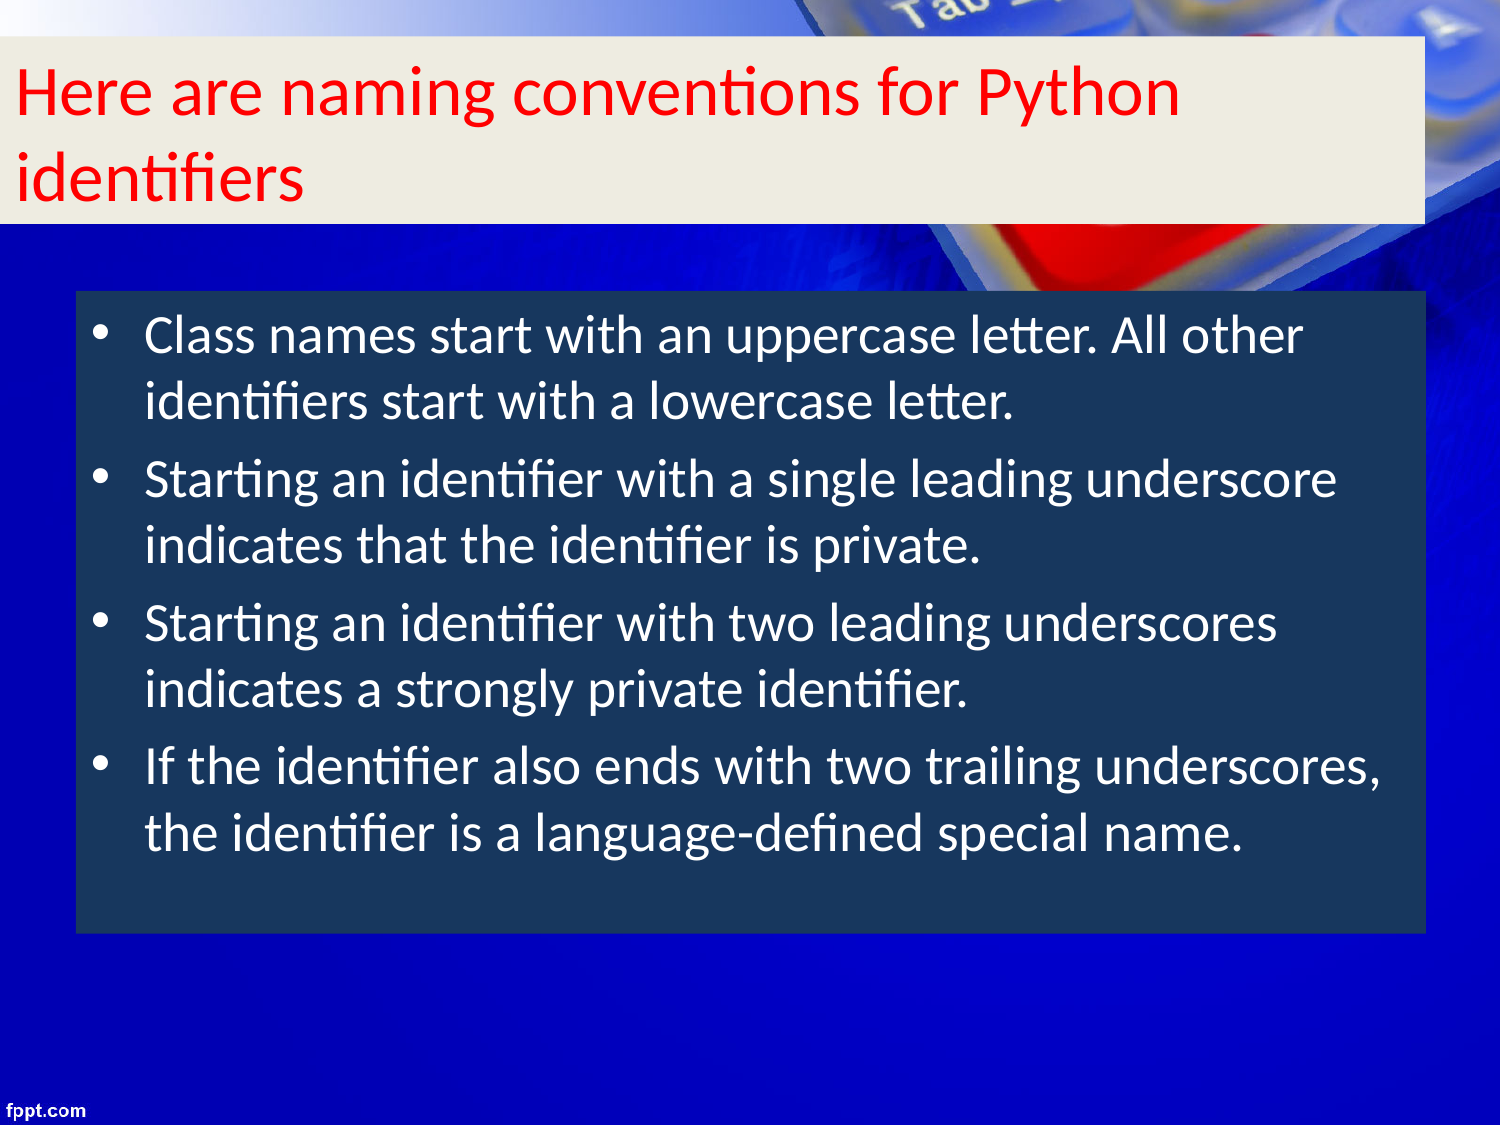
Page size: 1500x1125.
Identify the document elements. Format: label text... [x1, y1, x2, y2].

title Here are naming conventions for Python identifiers [0, 36, 1425, 224]
picture [0, 0, 1500, 1125]
list Class names start with an uppercase letter. All other identifiers start with a lowercase letter. Starting an identifier with a single leading underscore indicates that the identifier is private. Starting an identifier with two leading underscores indicates a strongly private identifier. If the identifier also ends with two trailing underscores, the identifier is a language-defined special name. [75, 290, 1426, 934]
